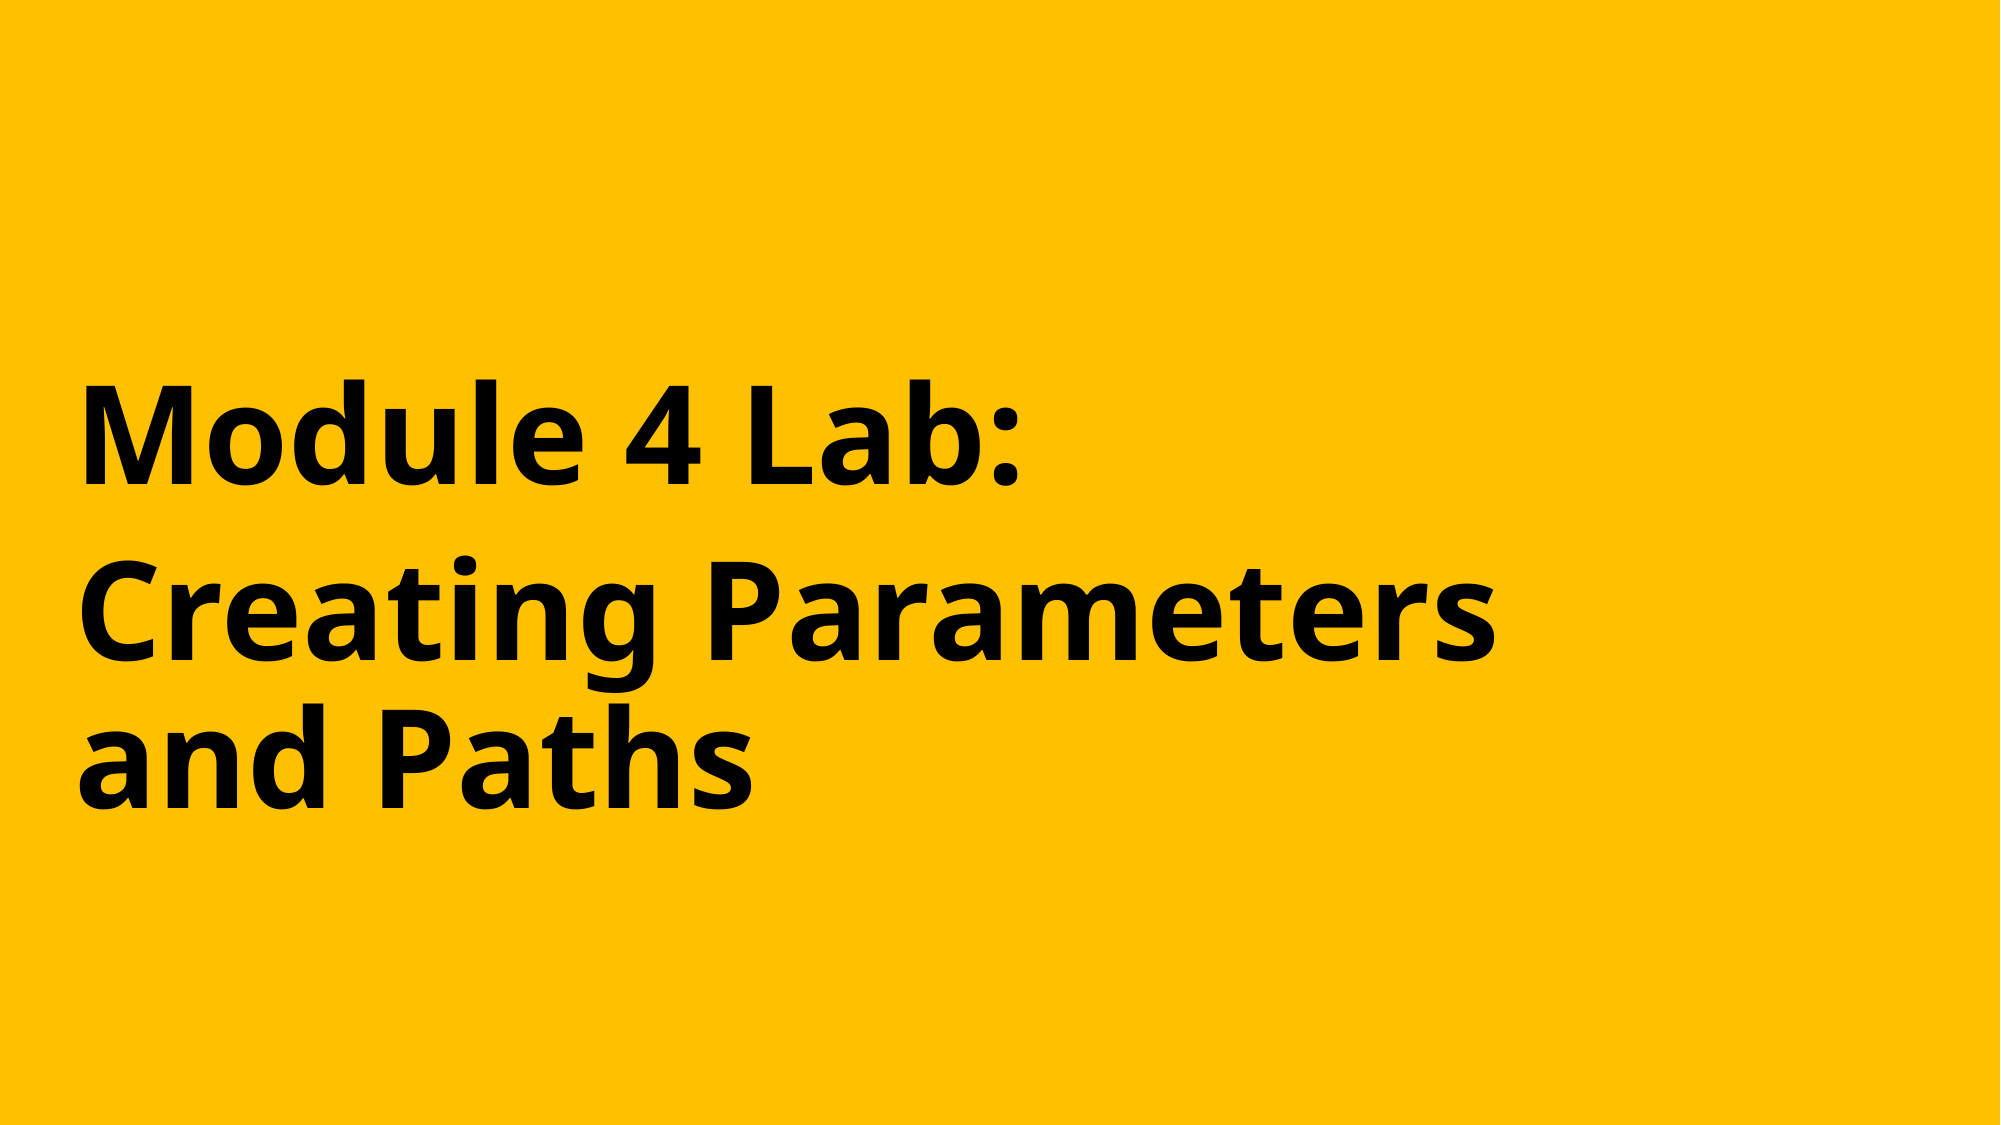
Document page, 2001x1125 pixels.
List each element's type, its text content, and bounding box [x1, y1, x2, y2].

list Module 4 Lab: Creating Parameters and Paths [44, 341, 1662, 1039]
